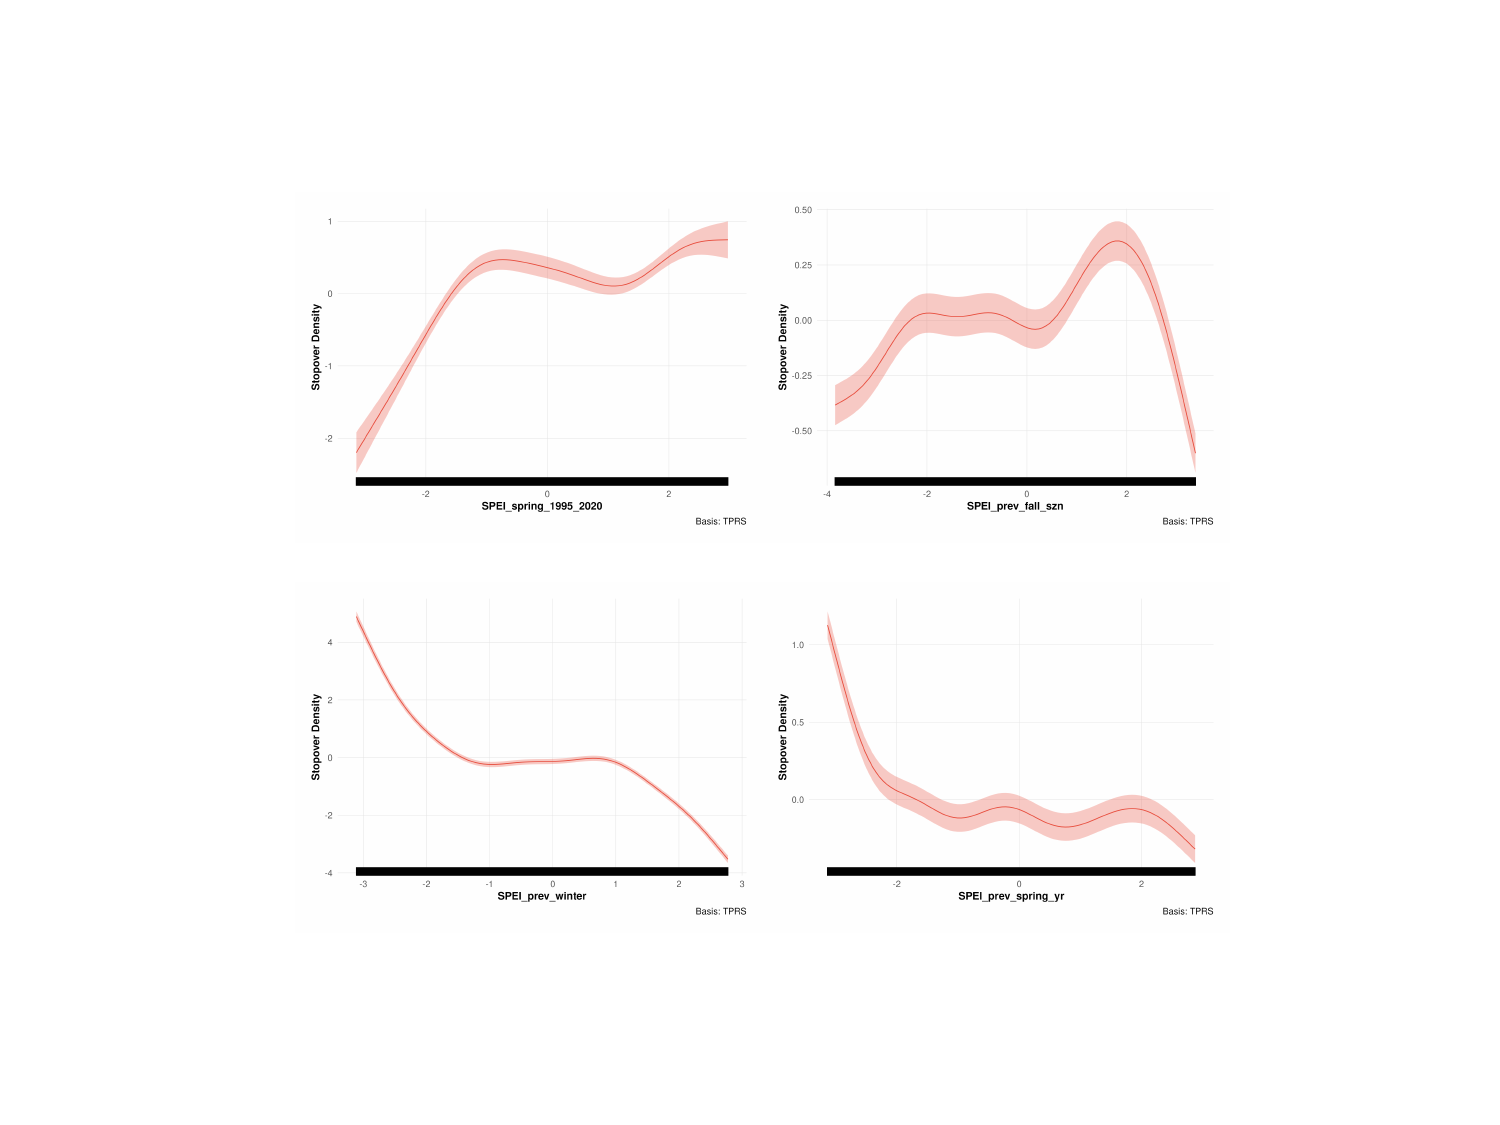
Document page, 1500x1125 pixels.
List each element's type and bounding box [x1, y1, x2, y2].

picture [294, 581, 1231, 934]
picture [294, 191, 1231, 544]
